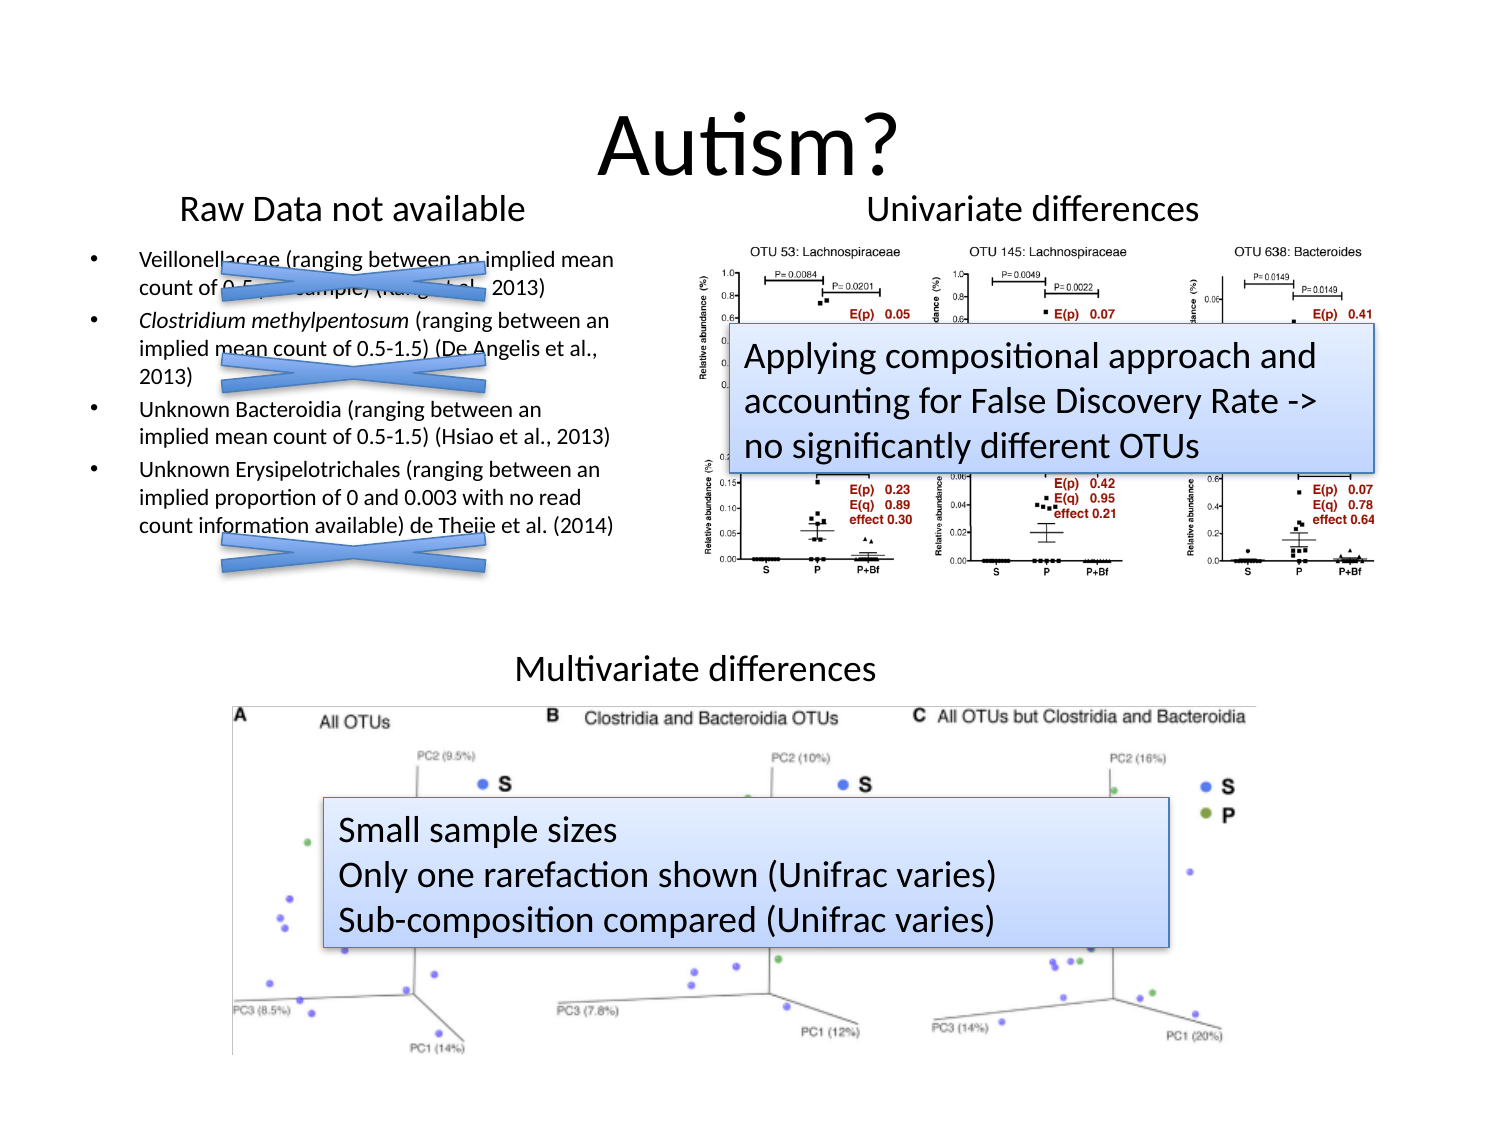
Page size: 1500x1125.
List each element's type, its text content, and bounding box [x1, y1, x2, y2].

text_box Raw Data not available [164, 176, 542, 236]
text_box Univariate differences [851, 176, 1215, 236]
picture [695, 239, 1375, 579]
text_box [220, 531, 487, 573]
picture [231, 696, 1257, 1056]
title Autism? [75, 45, 1425, 233]
text_box Multivariate differences [499, 636, 892, 694]
text_box [220, 352, 487, 394]
text_box [220, 260, 487, 302]
list Veillonellaceae (ranging between an implied mean count of 0-5 per sample) (Kang et al., 2013) Clostridium methylpentosum (ranging between an implied mean count of 0.5-1.5) (De Angelis et al., 2013) Unknown Bacteroidia (ranging between an implied mean count of 0.5-1.5) (Hsiao et al., 2013) Unknown Erysipelotrichales (ranging between an implied proportion of 0 and 0.003 with no read count information available) de Theije et al. (2014) [75, 236, 633, 623]
